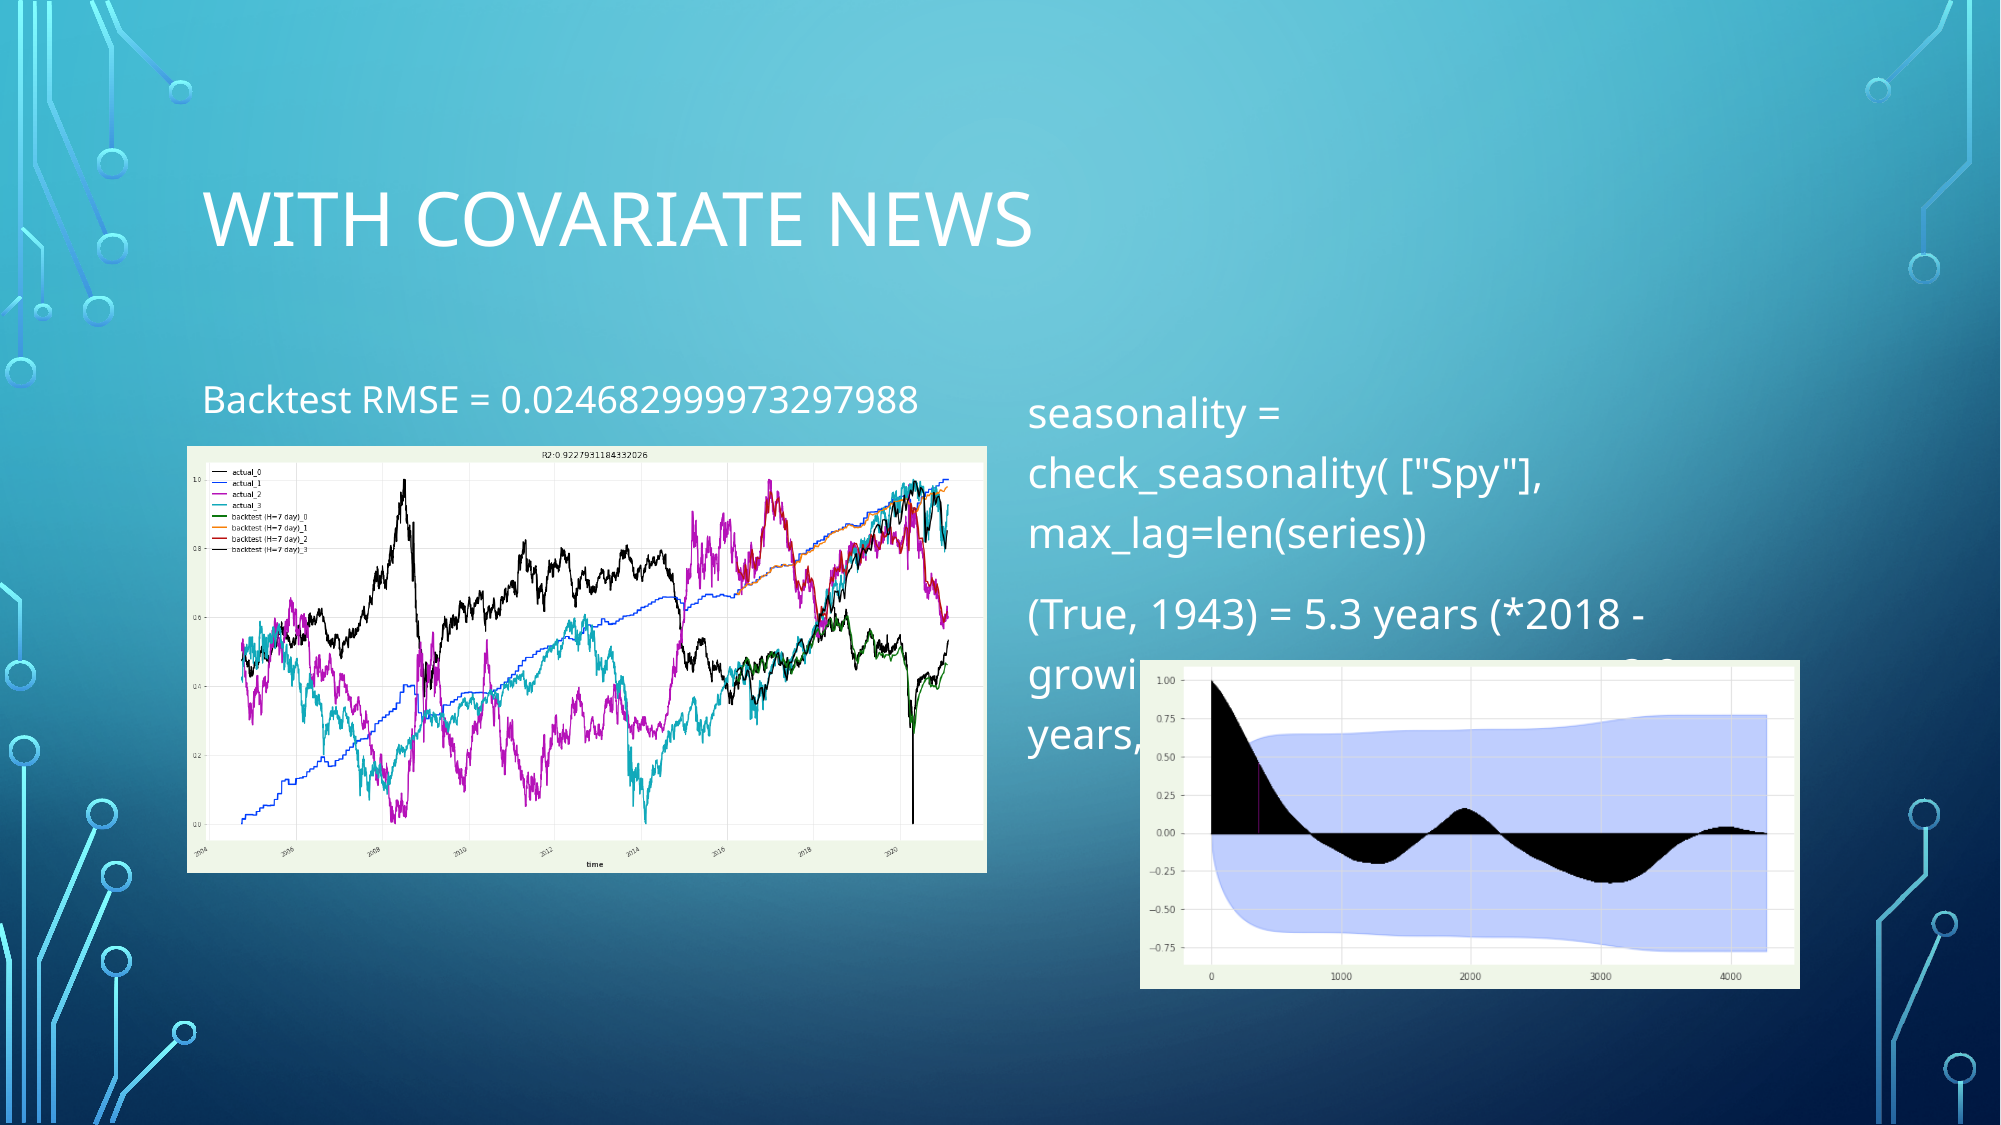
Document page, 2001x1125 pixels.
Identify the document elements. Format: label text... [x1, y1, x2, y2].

picture [1139, 659, 1801, 990]
text_box Backtest RMSE = 0.024682999973297988 [187, 368, 1189, 429]
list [186, 445, 988, 873]
title With covariate News [187, 101, 1813, 344]
list seasonality = check_seasonality( ["Spy"], max_lag=len(series)) (True, 1943) = 5.3 years (*2018 - growing economy on average 3.2 years, recession 1.5 years) [1012, 369, 1813, 950]
